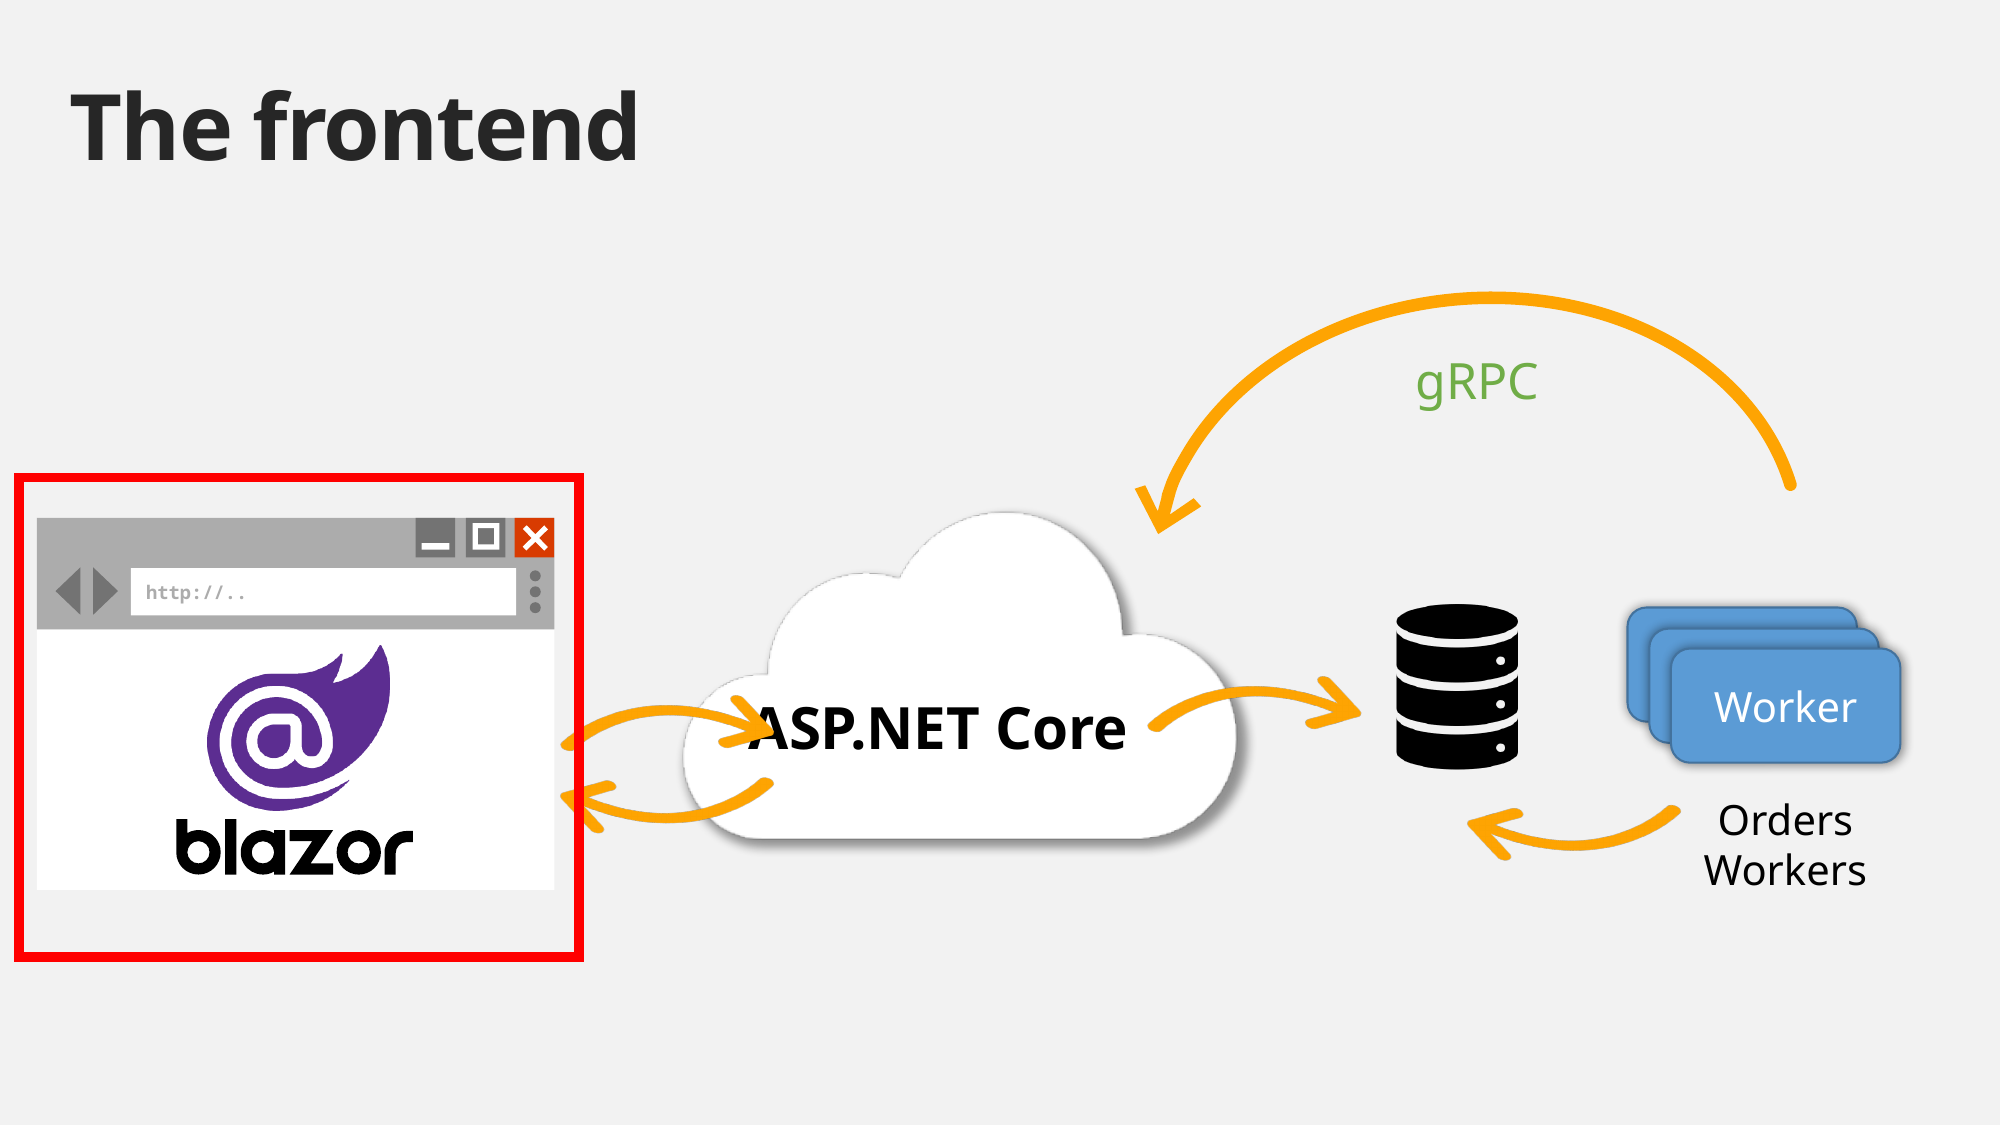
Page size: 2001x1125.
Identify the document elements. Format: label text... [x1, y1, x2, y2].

picture [1181, 582, 1708, 951]
text_box [1275, 297, 1791, 557]
text_box Orders Workers [1703, 793, 1868, 895]
picture [580, 605, 745, 923]
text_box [36, 517, 555, 890]
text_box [1627, 607, 1901, 763]
text_box gRPC [1415, 349, 1540, 410]
title The frontend [55, 53, 1945, 209]
text_box [18, 476, 580, 958]
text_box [645, 349, 1275, 1003]
